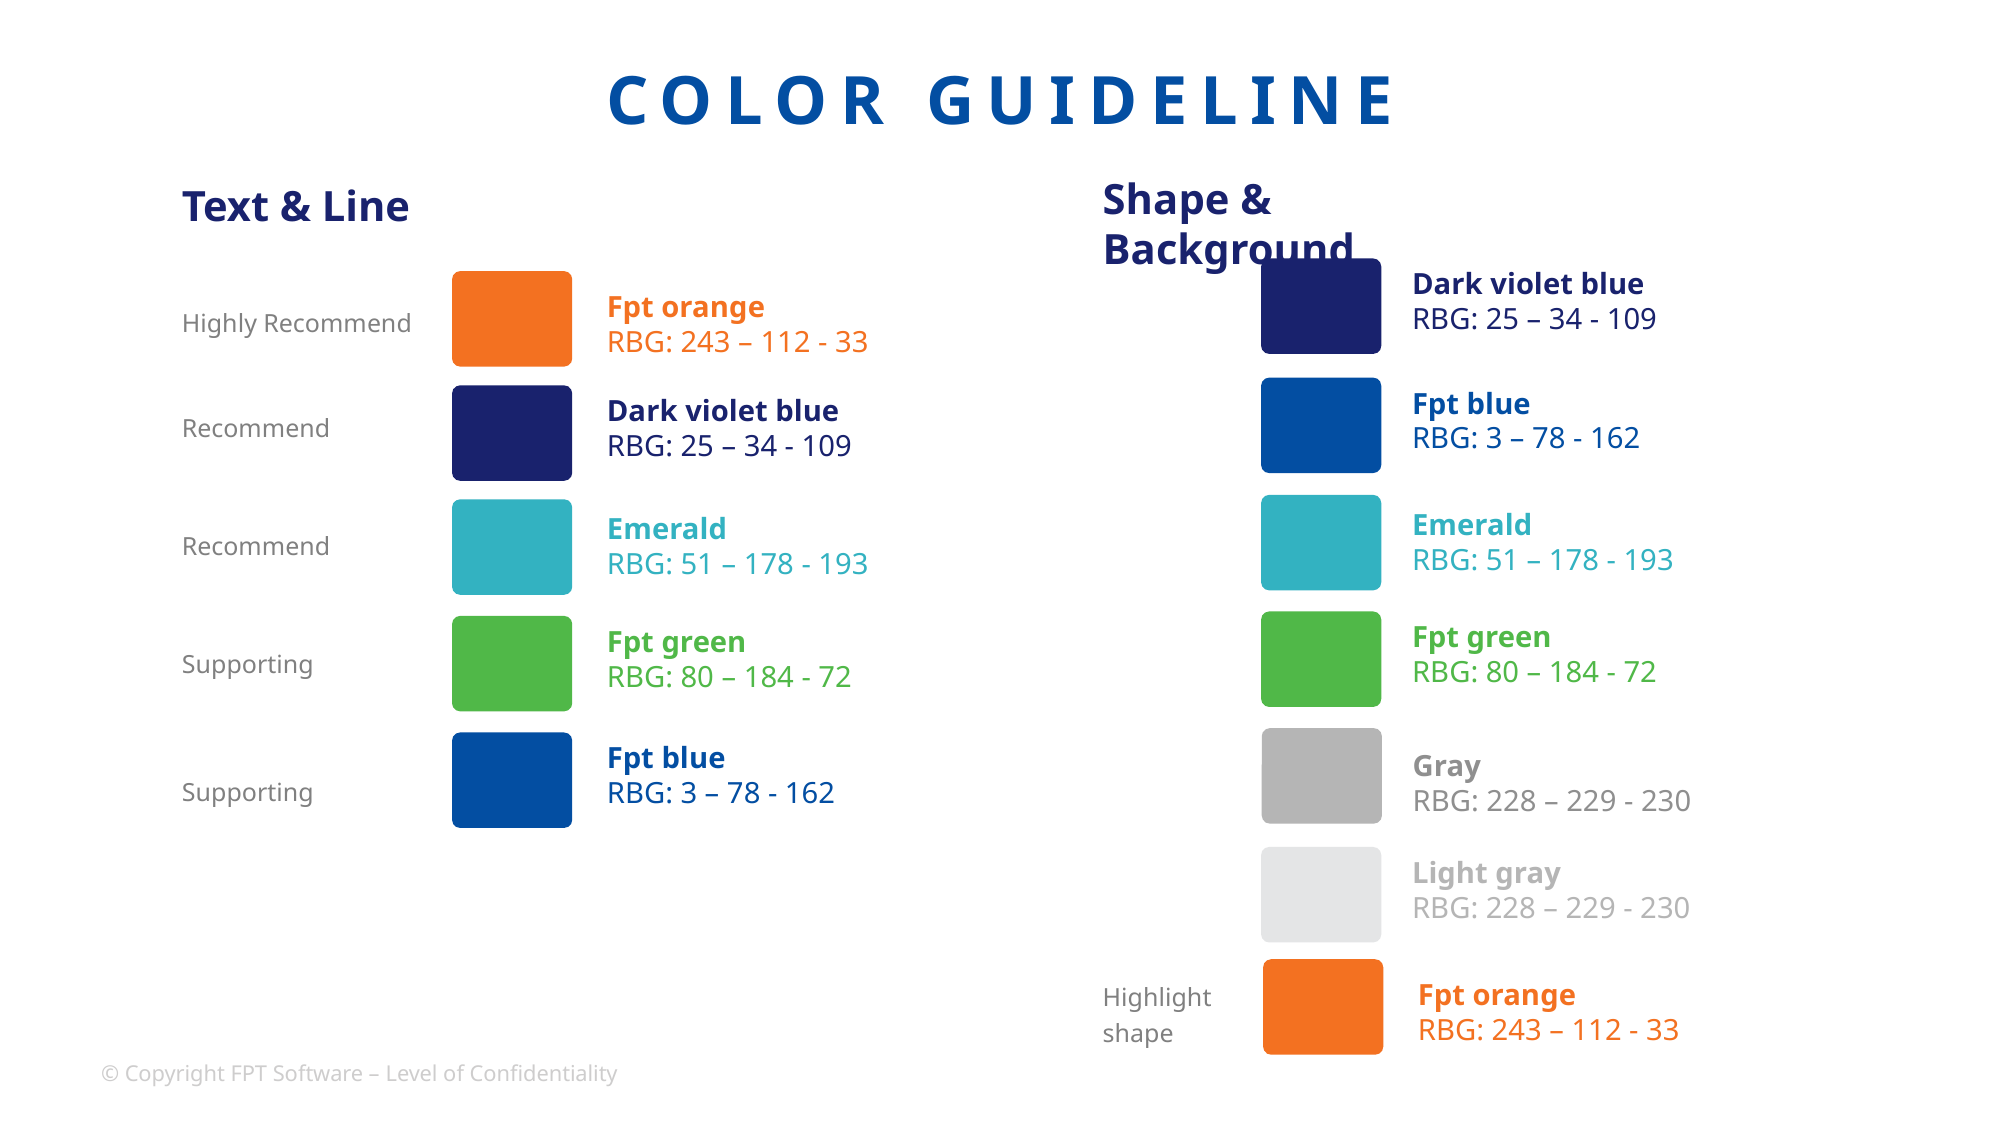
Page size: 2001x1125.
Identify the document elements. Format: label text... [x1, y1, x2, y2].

text_box [1262, 958, 1385, 1056]
text_box [450, 384, 574, 482]
text_box Text & Line [181, 180, 609, 231]
text_box [1260, 493, 1383, 592]
text_box Light gray RBG: 228 – 229 - 230 [1397, 846, 1732, 932]
text_box Recommend [181, 524, 413, 561]
text_box Fpt green RBG: 80 – 184 - 72 [592, 615, 927, 701]
text_box Highly Recommend [181, 301, 413, 373]
text_box Emerald RBG: 51 – 178 - 193 [1397, 498, 1732, 584]
text_box Supporting [181, 770, 413, 806]
text_box Dark violet blue RBG: 25 – 34 - 109 [592, 385, 927, 505]
text_box Fpt blue RBG: 3 – 78 - 162 [592, 732, 927, 852]
text_box [1260, 610, 1383, 708]
text_box Fpt green RBG: 80 – 184 - 72 [1397, 611, 1732, 697]
text_box Shape & Background [1102, 172, 1529, 273]
text_box Supporting [181, 642, 413, 679]
text_box [1260, 845, 1383, 944]
text_box COLOR GUIDELINE [591, 50, 1409, 146]
text_box Fpt orange RBG: 243 – 112 - 33 [1403, 968, 1709, 1054]
text_box Recommend [181, 406, 413, 443]
text_box [450, 498, 574, 596]
text_box Gray RBG: 228 – 229 - 230 [1397, 739, 1733, 825]
text_box [450, 270, 574, 368]
text_box [450, 614, 574, 713]
text_box Dark violet blue RBG: 25 – 34 - 109 [1397, 258, 1732, 378]
text_box Fpt orange RBG: 243 – 112 - 33 [592, 280, 898, 366]
text_box [1260, 727, 1383, 825]
text_box Emerald RBG: 51 – 178 - 193 [592, 505, 927, 588]
text_box [1260, 273, 1383, 355]
text_box Fpt blue RBG: 3 – 78 - 162 [1397, 378, 1732, 498]
text_box [1260, 376, 1383, 475]
text_box [450, 731, 574, 829]
text_box Highlight shape [1102, 975, 1232, 1048]
